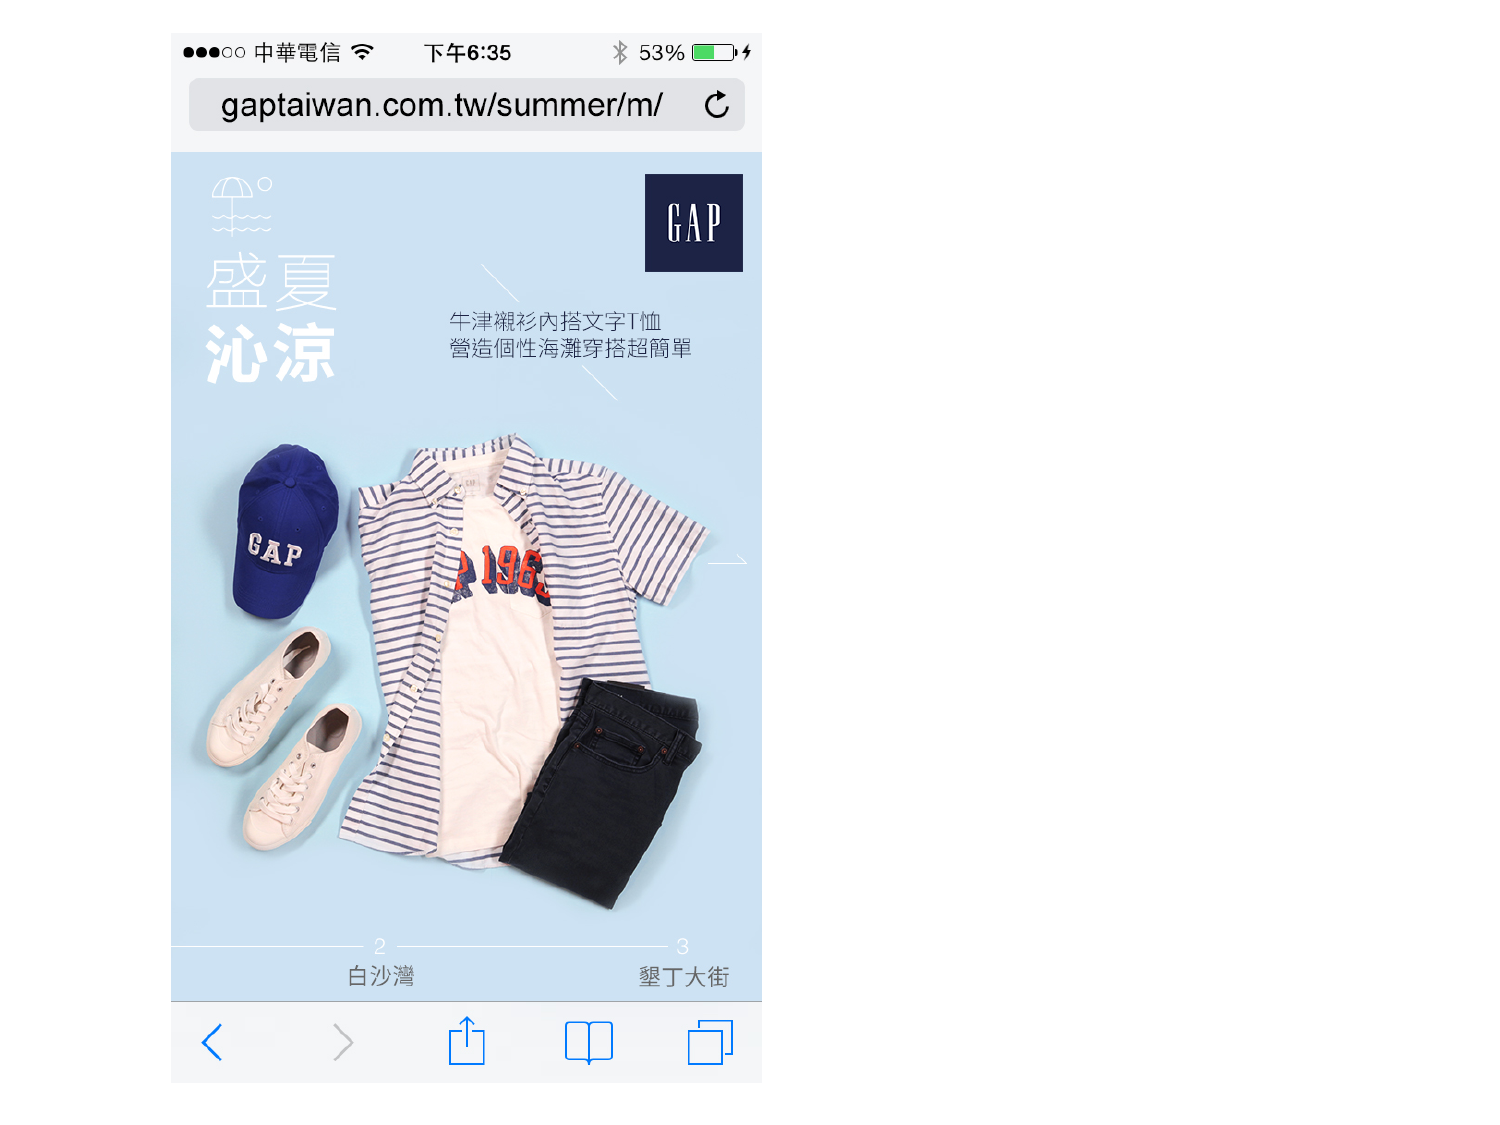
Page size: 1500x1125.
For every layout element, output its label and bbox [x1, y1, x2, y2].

picture [170, 33, 762, 1083]
